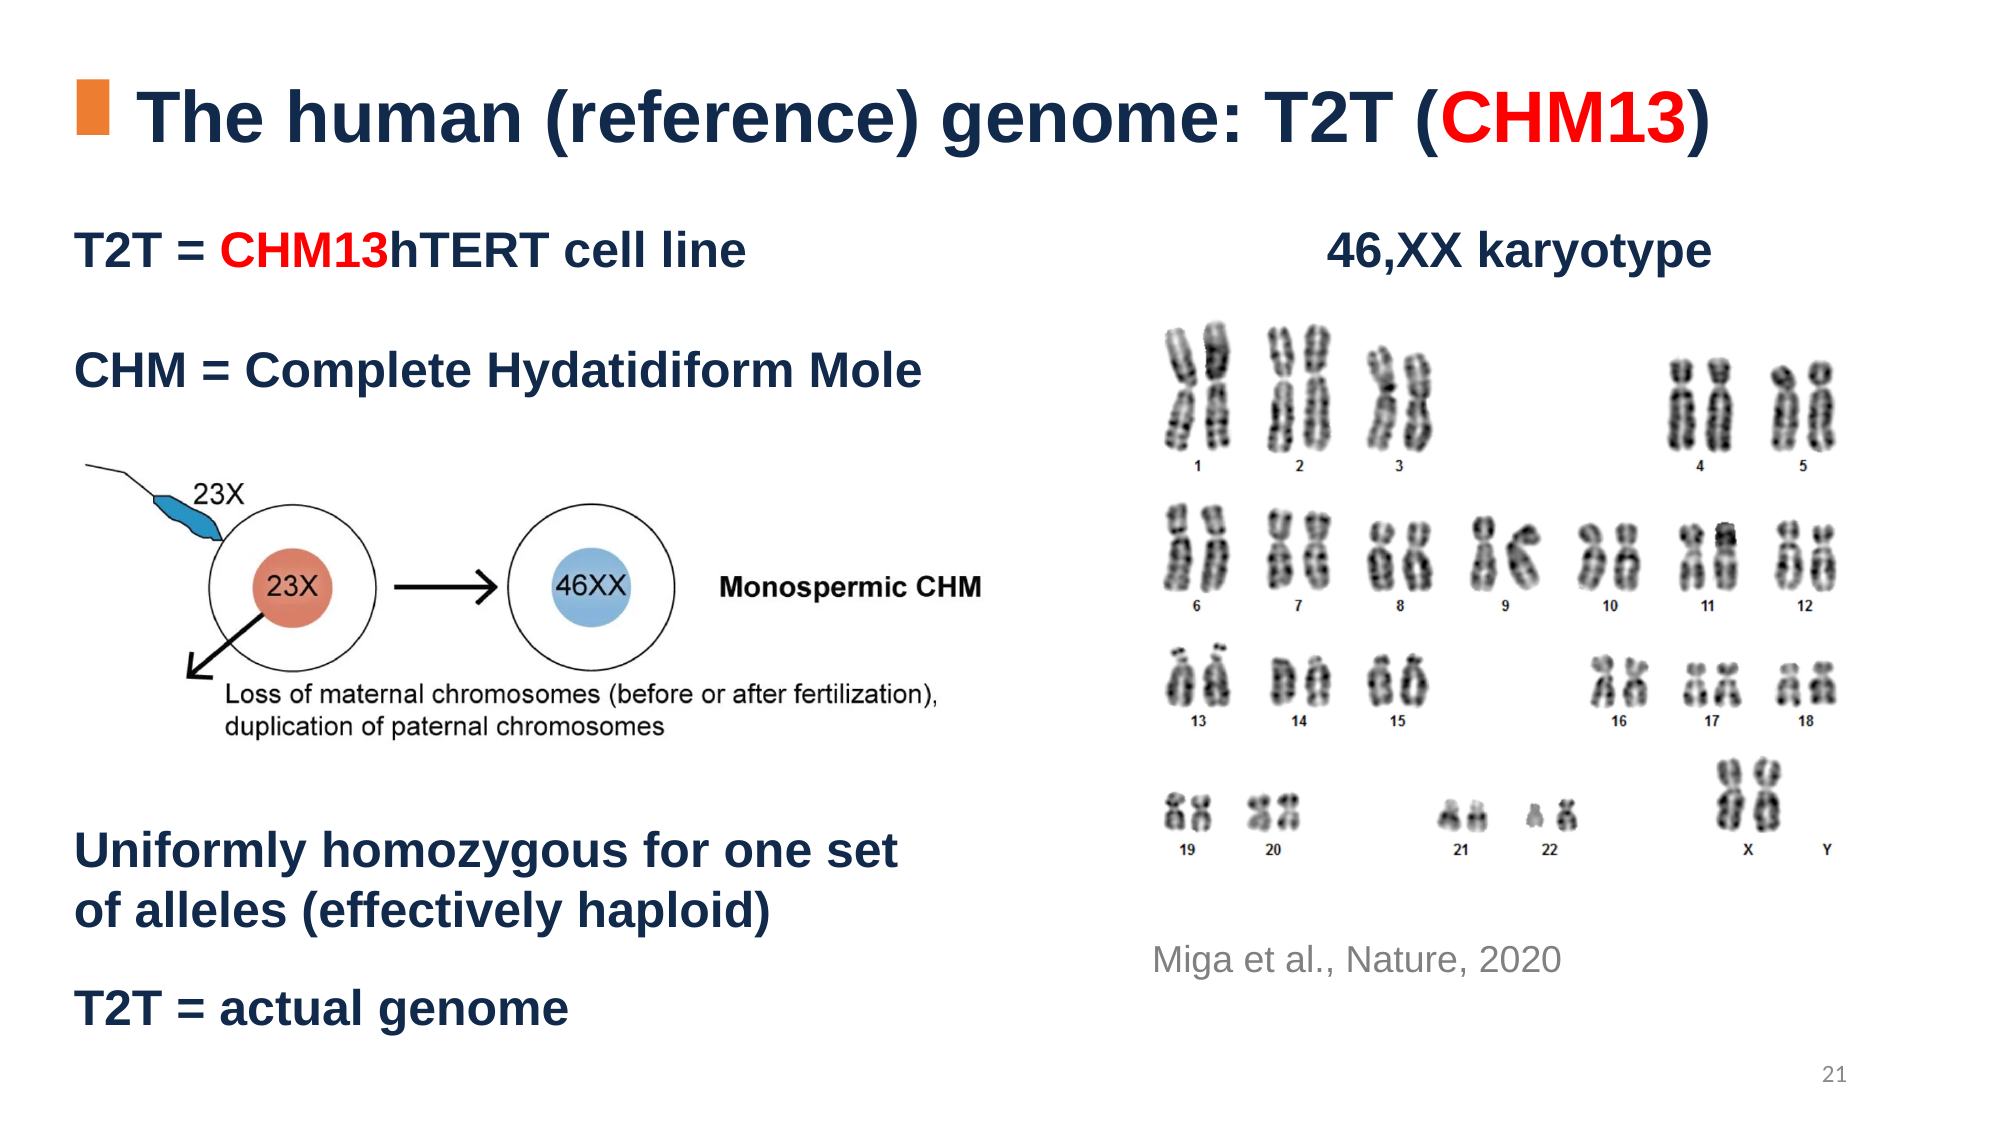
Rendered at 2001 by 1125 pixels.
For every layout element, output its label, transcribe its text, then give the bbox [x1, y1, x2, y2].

text_box 46,XX karyotype [1312, 210, 1941, 285]
slide_number 21 [1412, 1042, 1863, 1103]
picture [1122, 317, 1863, 890]
text_box Miga et al., Nature, 2020 [1219, 927, 2000, 988]
text_box [76, 78, 110, 136]
text_box The human (reference) genome: T2T (CHM13) [58, 59, 1913, 435]
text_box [52, 445, 1000, 809]
text_box T2T = CHM13hTERT cell line CHM = Complete Hydatidiform Mole Uniformly homozygous for one set of alleles (effectively haploid) T2T = actual genome [58, 210, 1219, 1103]
